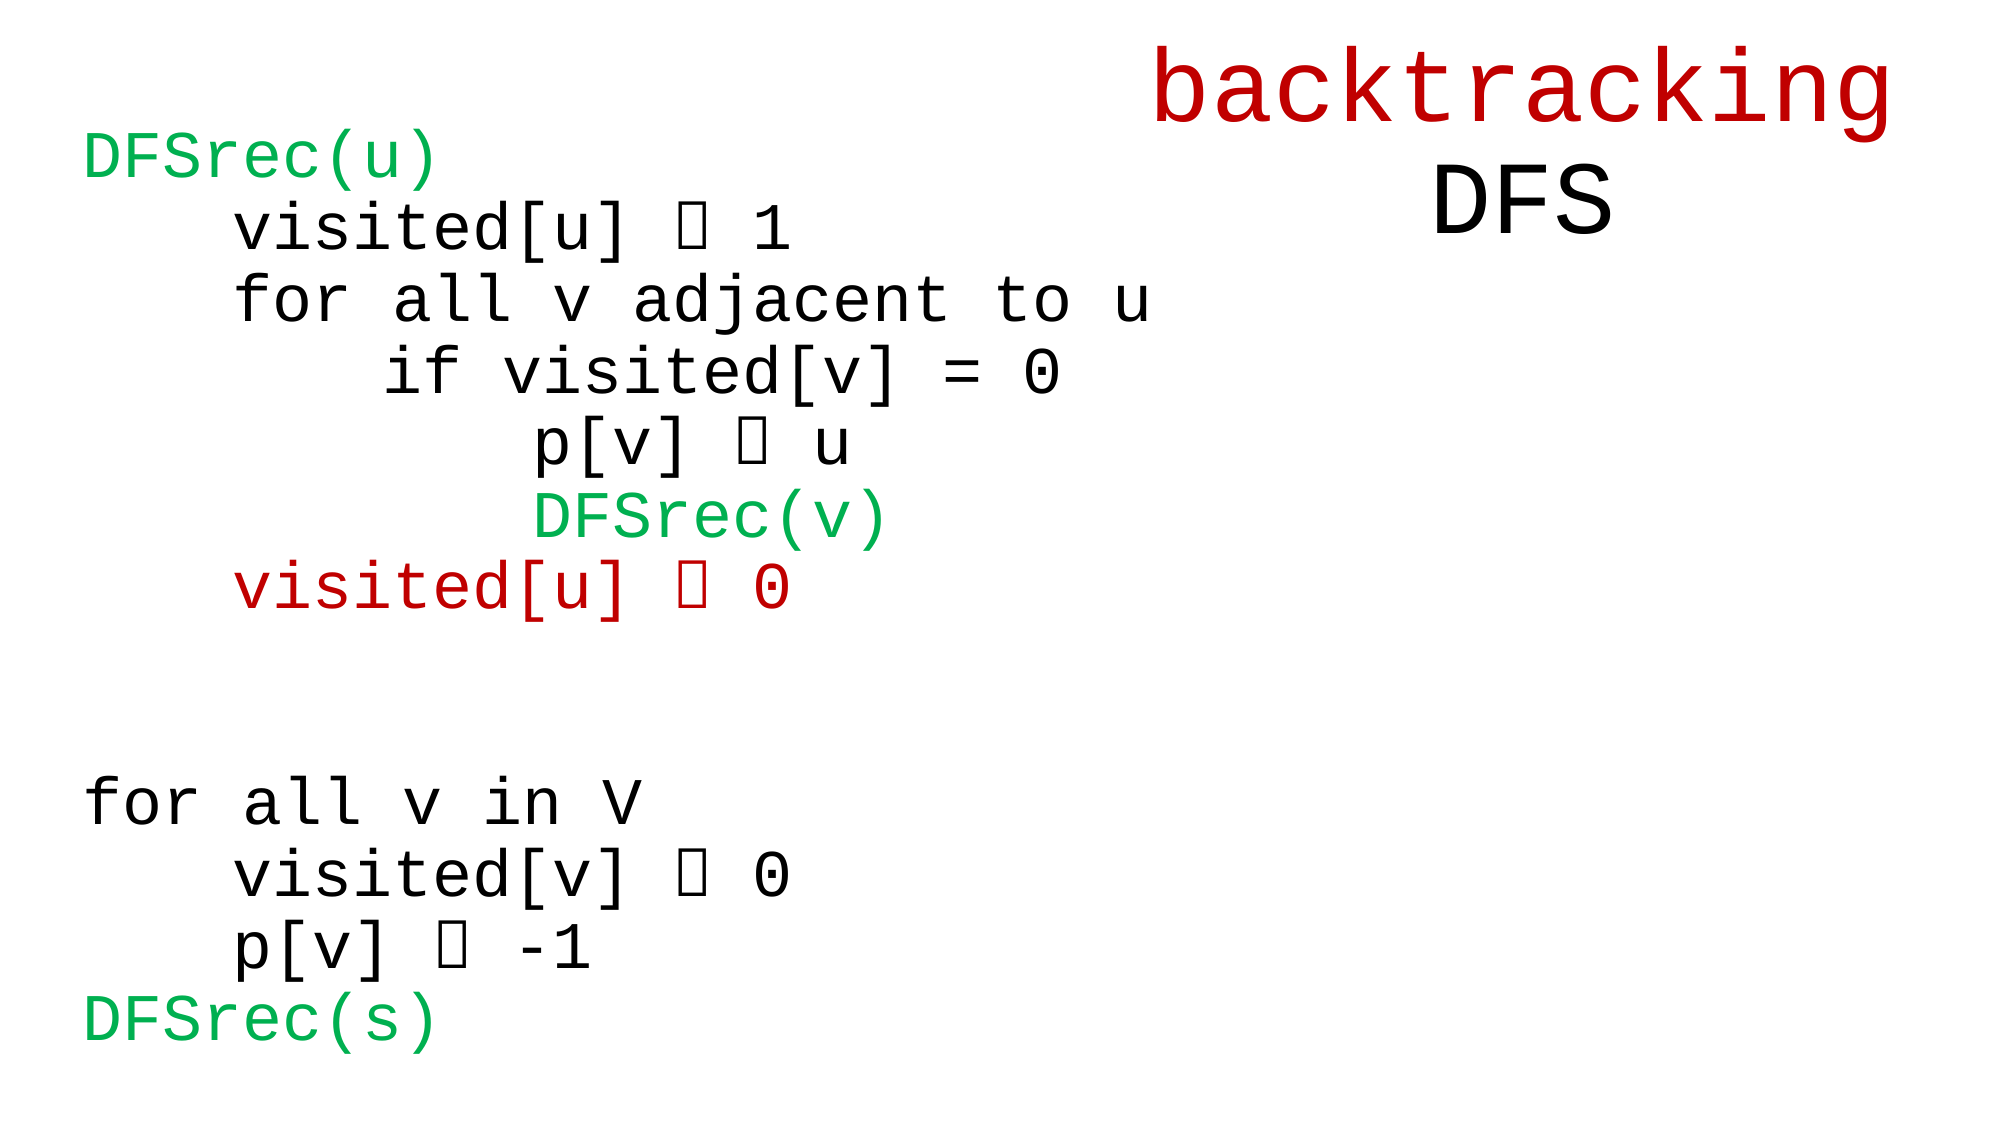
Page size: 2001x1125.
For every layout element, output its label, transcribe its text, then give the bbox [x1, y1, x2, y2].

title DFSrec(u) visited[u]  1 for all v adjacent to u if visited[v] = 0 p[v]  u DFSrec(v) visited[u]  0 for all v in V visited[v]  0 p[v]  -1 DFSrec(s) [67, 21, 1266, 1063]
text_box backtracking DFS [1084, 21, 1961, 264]
